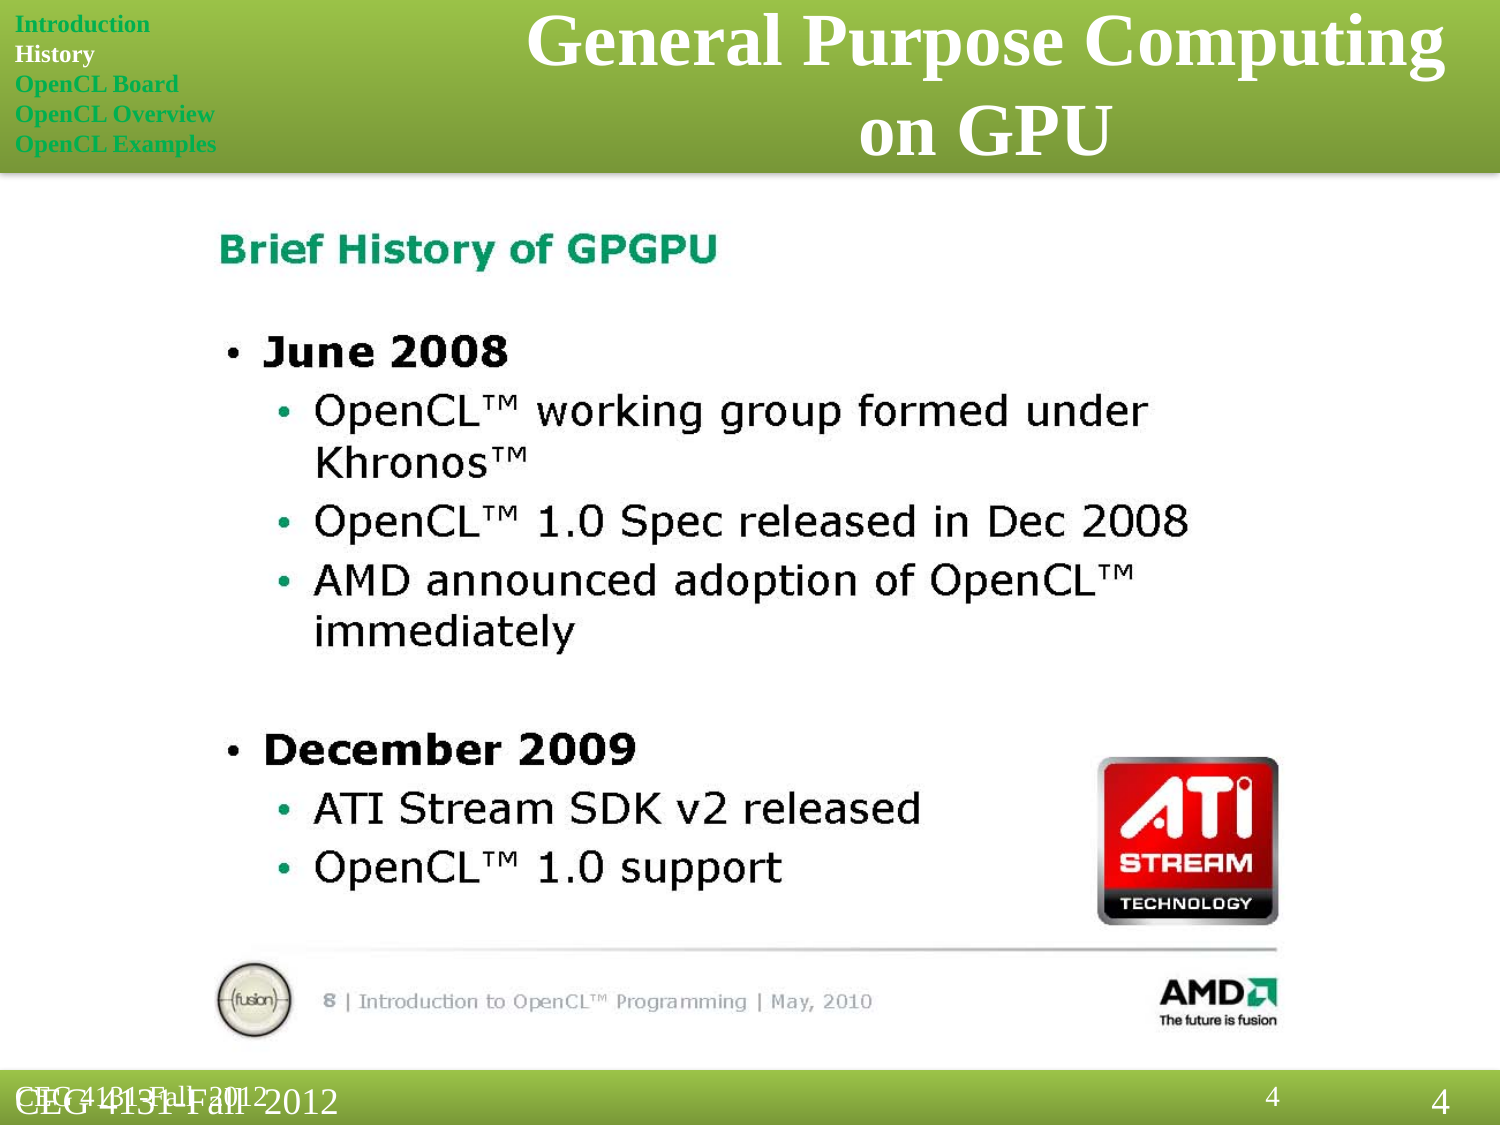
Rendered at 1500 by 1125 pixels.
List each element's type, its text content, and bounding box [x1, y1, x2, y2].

slide_number CEG 4131-Fall 2012 4 [0, 1069, 1495, 1125]
picture [159, 184, 1335, 1067]
text_box Introduction History OpenCL Board OpenCL Overview OpenCL Examples [0, 0, 455, 165]
